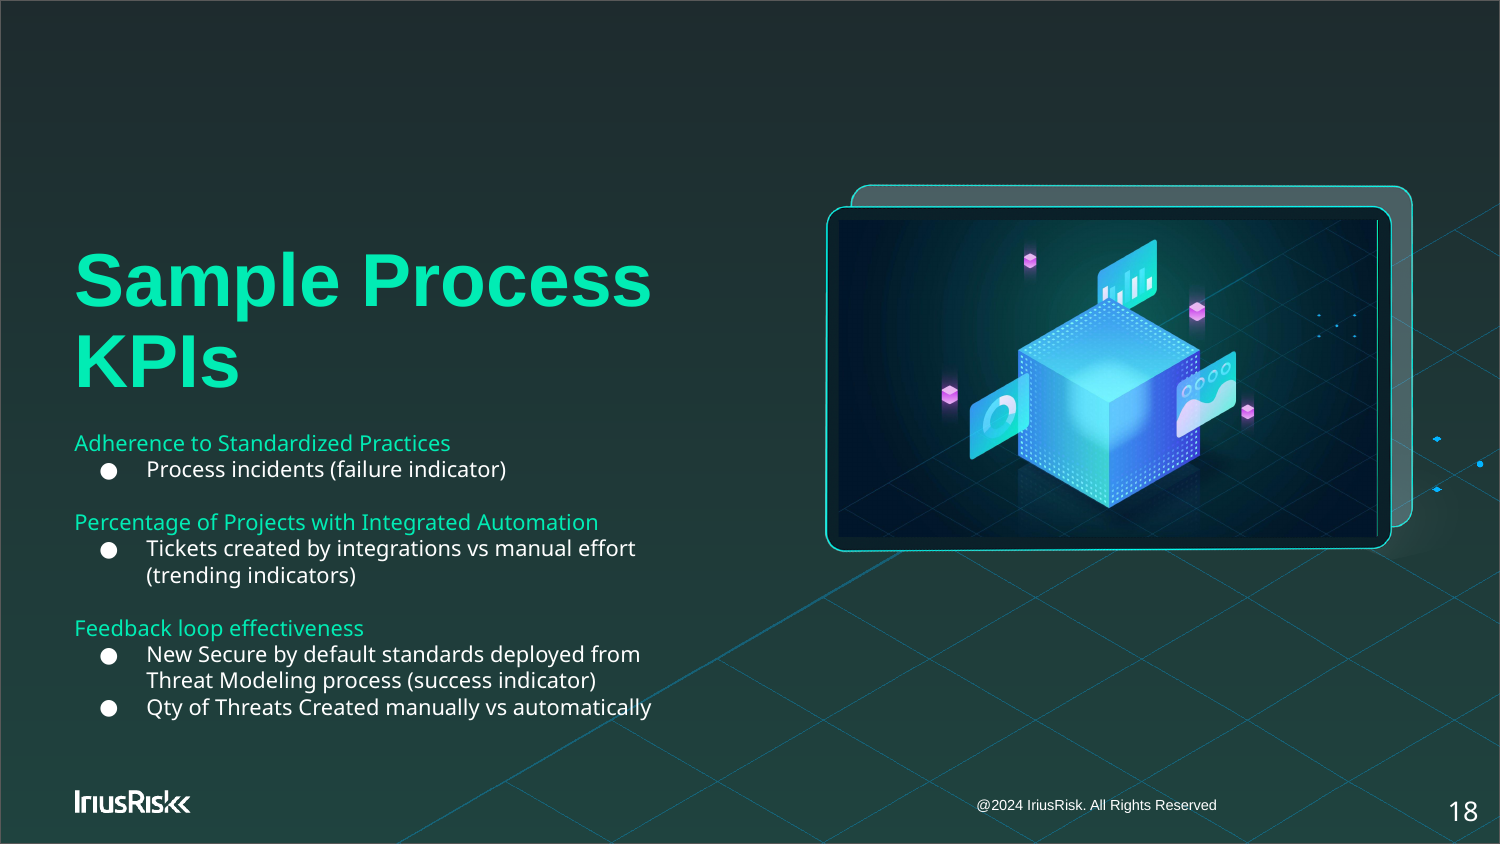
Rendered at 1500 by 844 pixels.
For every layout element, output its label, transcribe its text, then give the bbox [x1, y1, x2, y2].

picture [75, 790, 191, 813]
list Adherence to Standardized Practices Process incidents (failure indicator) Percentage of Projects with Integrated Automation Tickets created by integrations vs manual effort (trending indicators) Feedback loop effectiveness New Secure by default standards deployed from Threat Modeling process (success indicator) Qty of Threats Created manually vs automatically [63, 423, 677, 730]
slide_number ‹#› [1403, 779, 1494, 844]
picture [217, 183, 1500, 844]
title Sample Process KPIs [63, 150, 735, 410]
